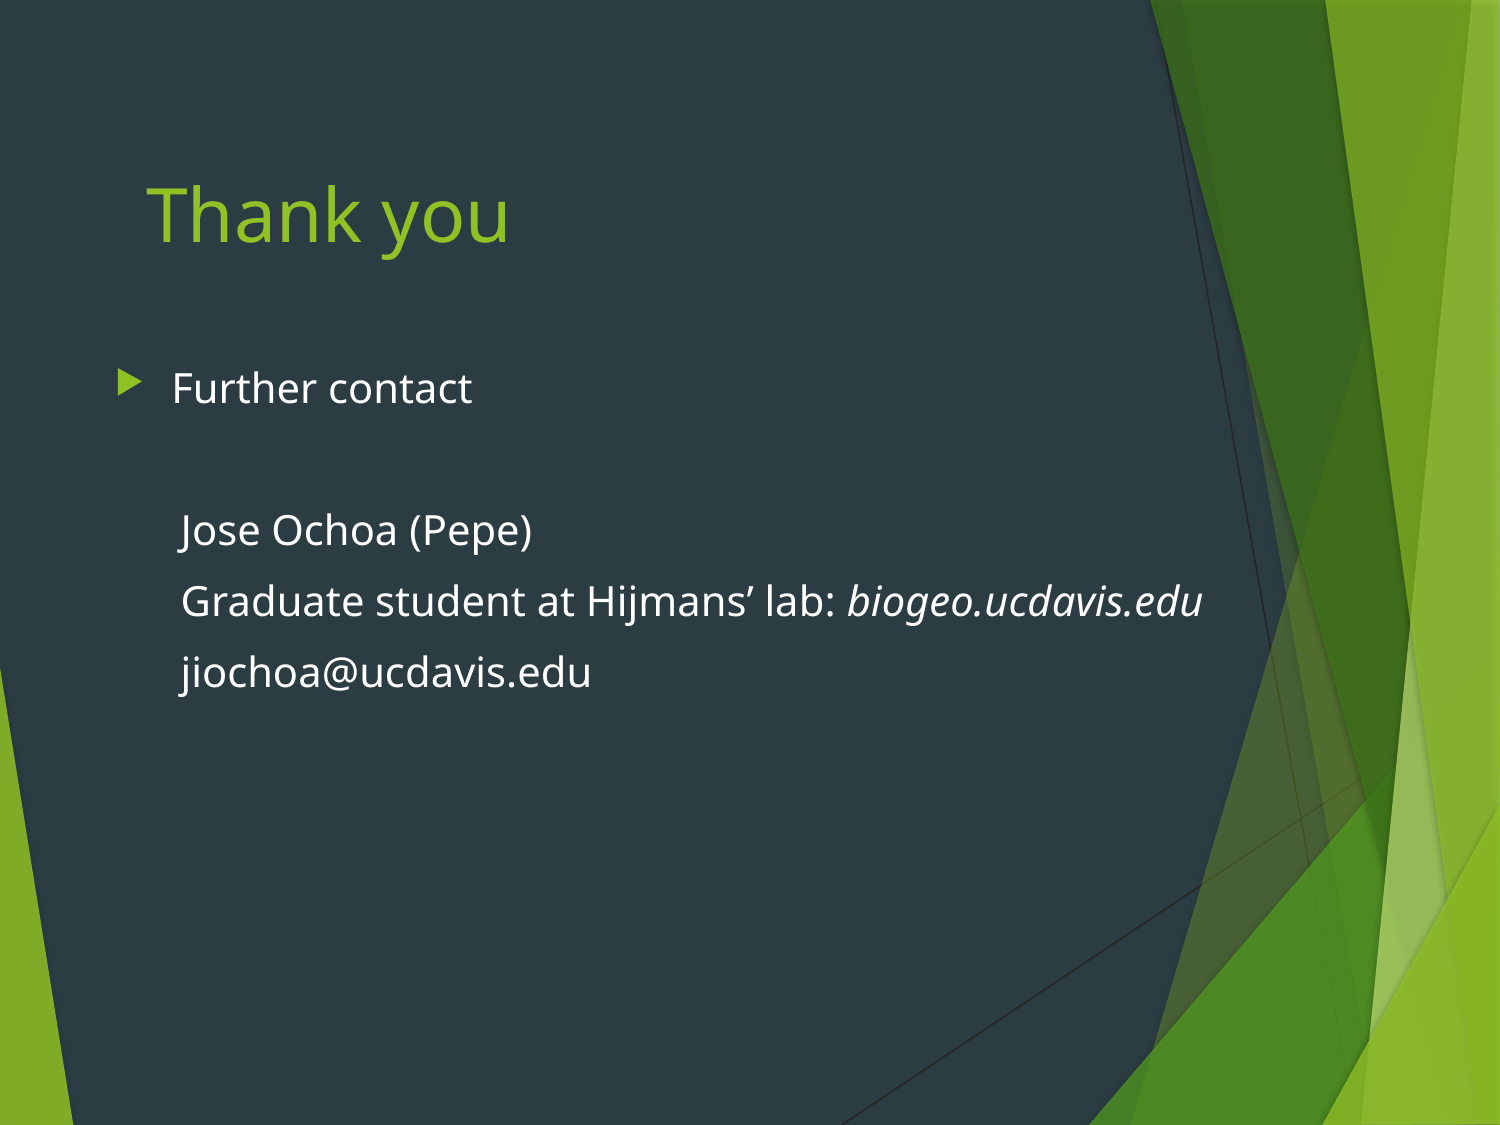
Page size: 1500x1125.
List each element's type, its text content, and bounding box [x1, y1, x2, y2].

title Thank you [131, 159, 1173, 354]
list Further contact Jose Ochoa (Pepe) Graduate student at Hijmans’ lab: biogeo.ucdavis.edu jiochoa@ucdavis.edu [99, 354, 1245, 992]
